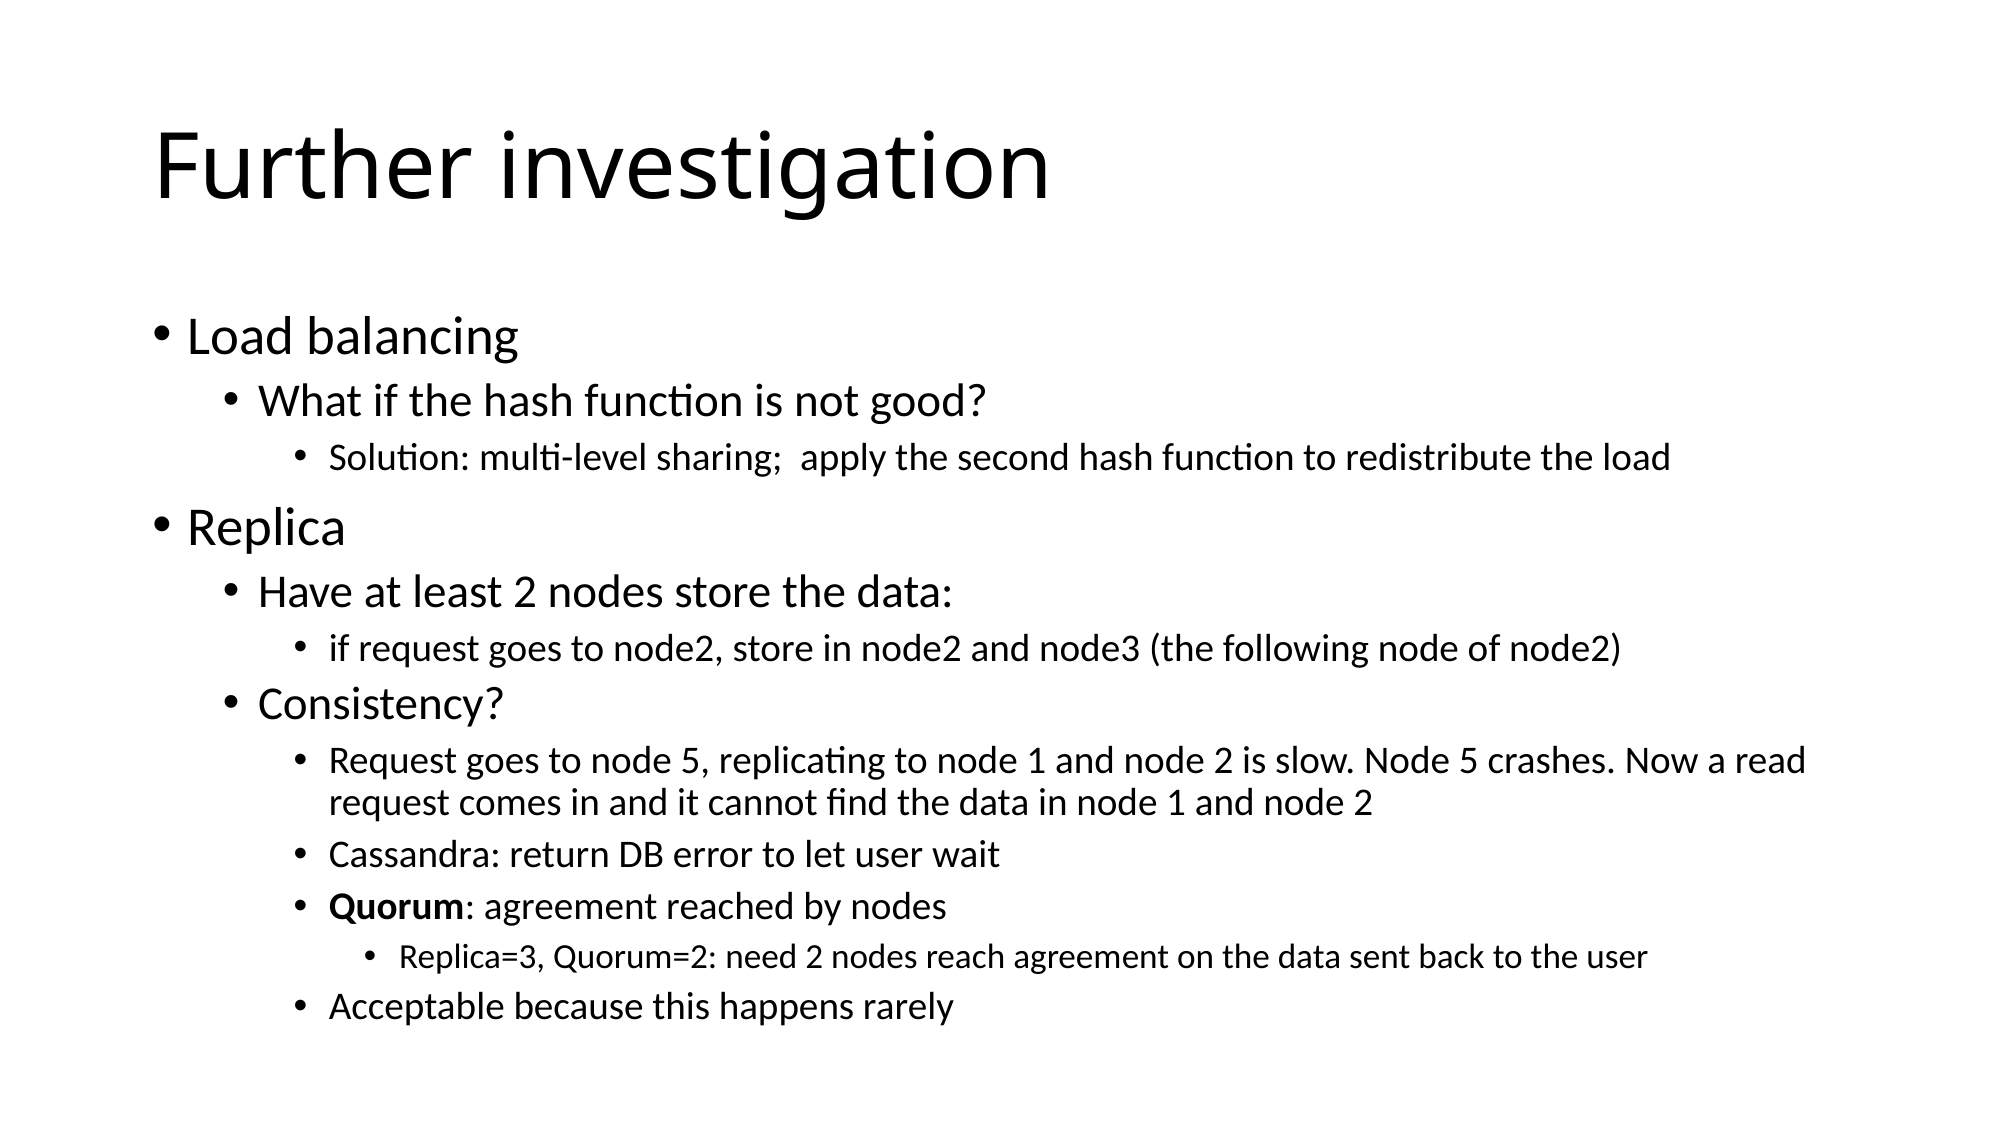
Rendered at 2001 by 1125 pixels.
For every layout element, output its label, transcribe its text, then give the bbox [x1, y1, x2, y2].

title Further investigation [137, 59, 1863, 278]
list Load balancing What if the hash function is not good? Solution: multi-level sharing; apply the second hash function to redistribute the load Replica Have at least 2 nodes store the data: if request goes to node2, store in node2 and node3 (the following node of node2) Consistency? Request goes to node 5, replicating to node 1 and node 2 is slow. Node 5 crashes. Now a read request comes in and it cannot find the data in node 1 and node 2 Cassandra: return DB error to let user wait Quorum: agreement reached by nodes Replica=3, Quorum=2: need 2 nodes reach agreement on the data sent back to the user Acceptable because this happens rarely [137, 299, 1863, 1041]
